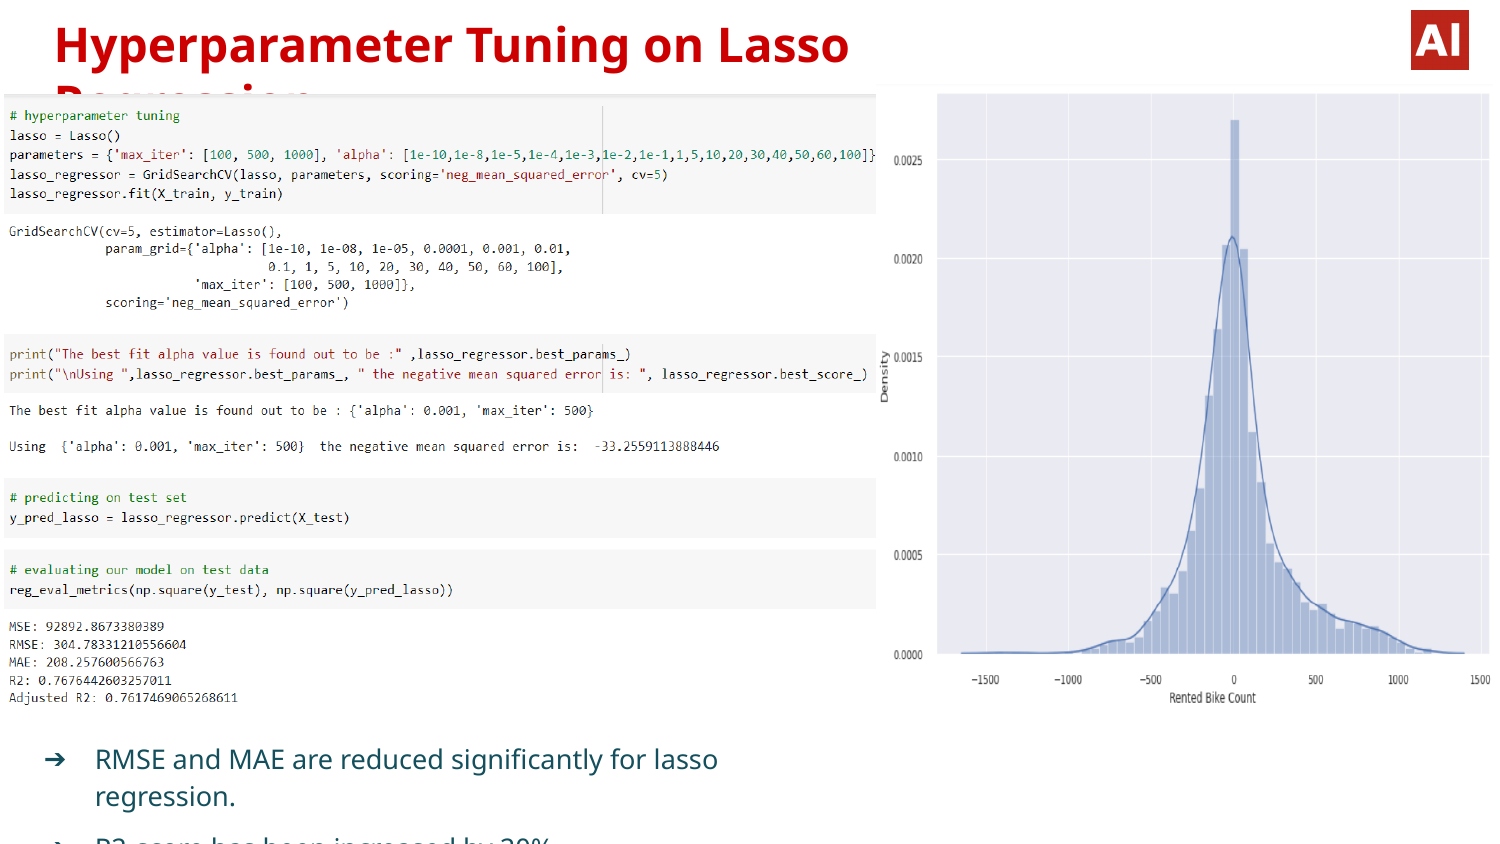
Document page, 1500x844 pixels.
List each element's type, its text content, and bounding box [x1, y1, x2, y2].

picture [1411, 10, 1469, 70]
picture [4, 84, 1493, 712]
title Hyperparameter Tuning on Lasso Regression [38, 0, 1046, 92]
list RMSE and MAE are reduced significantly for lasso regression. R2-score has been increased by 20%. [4, 722, 867, 844]
